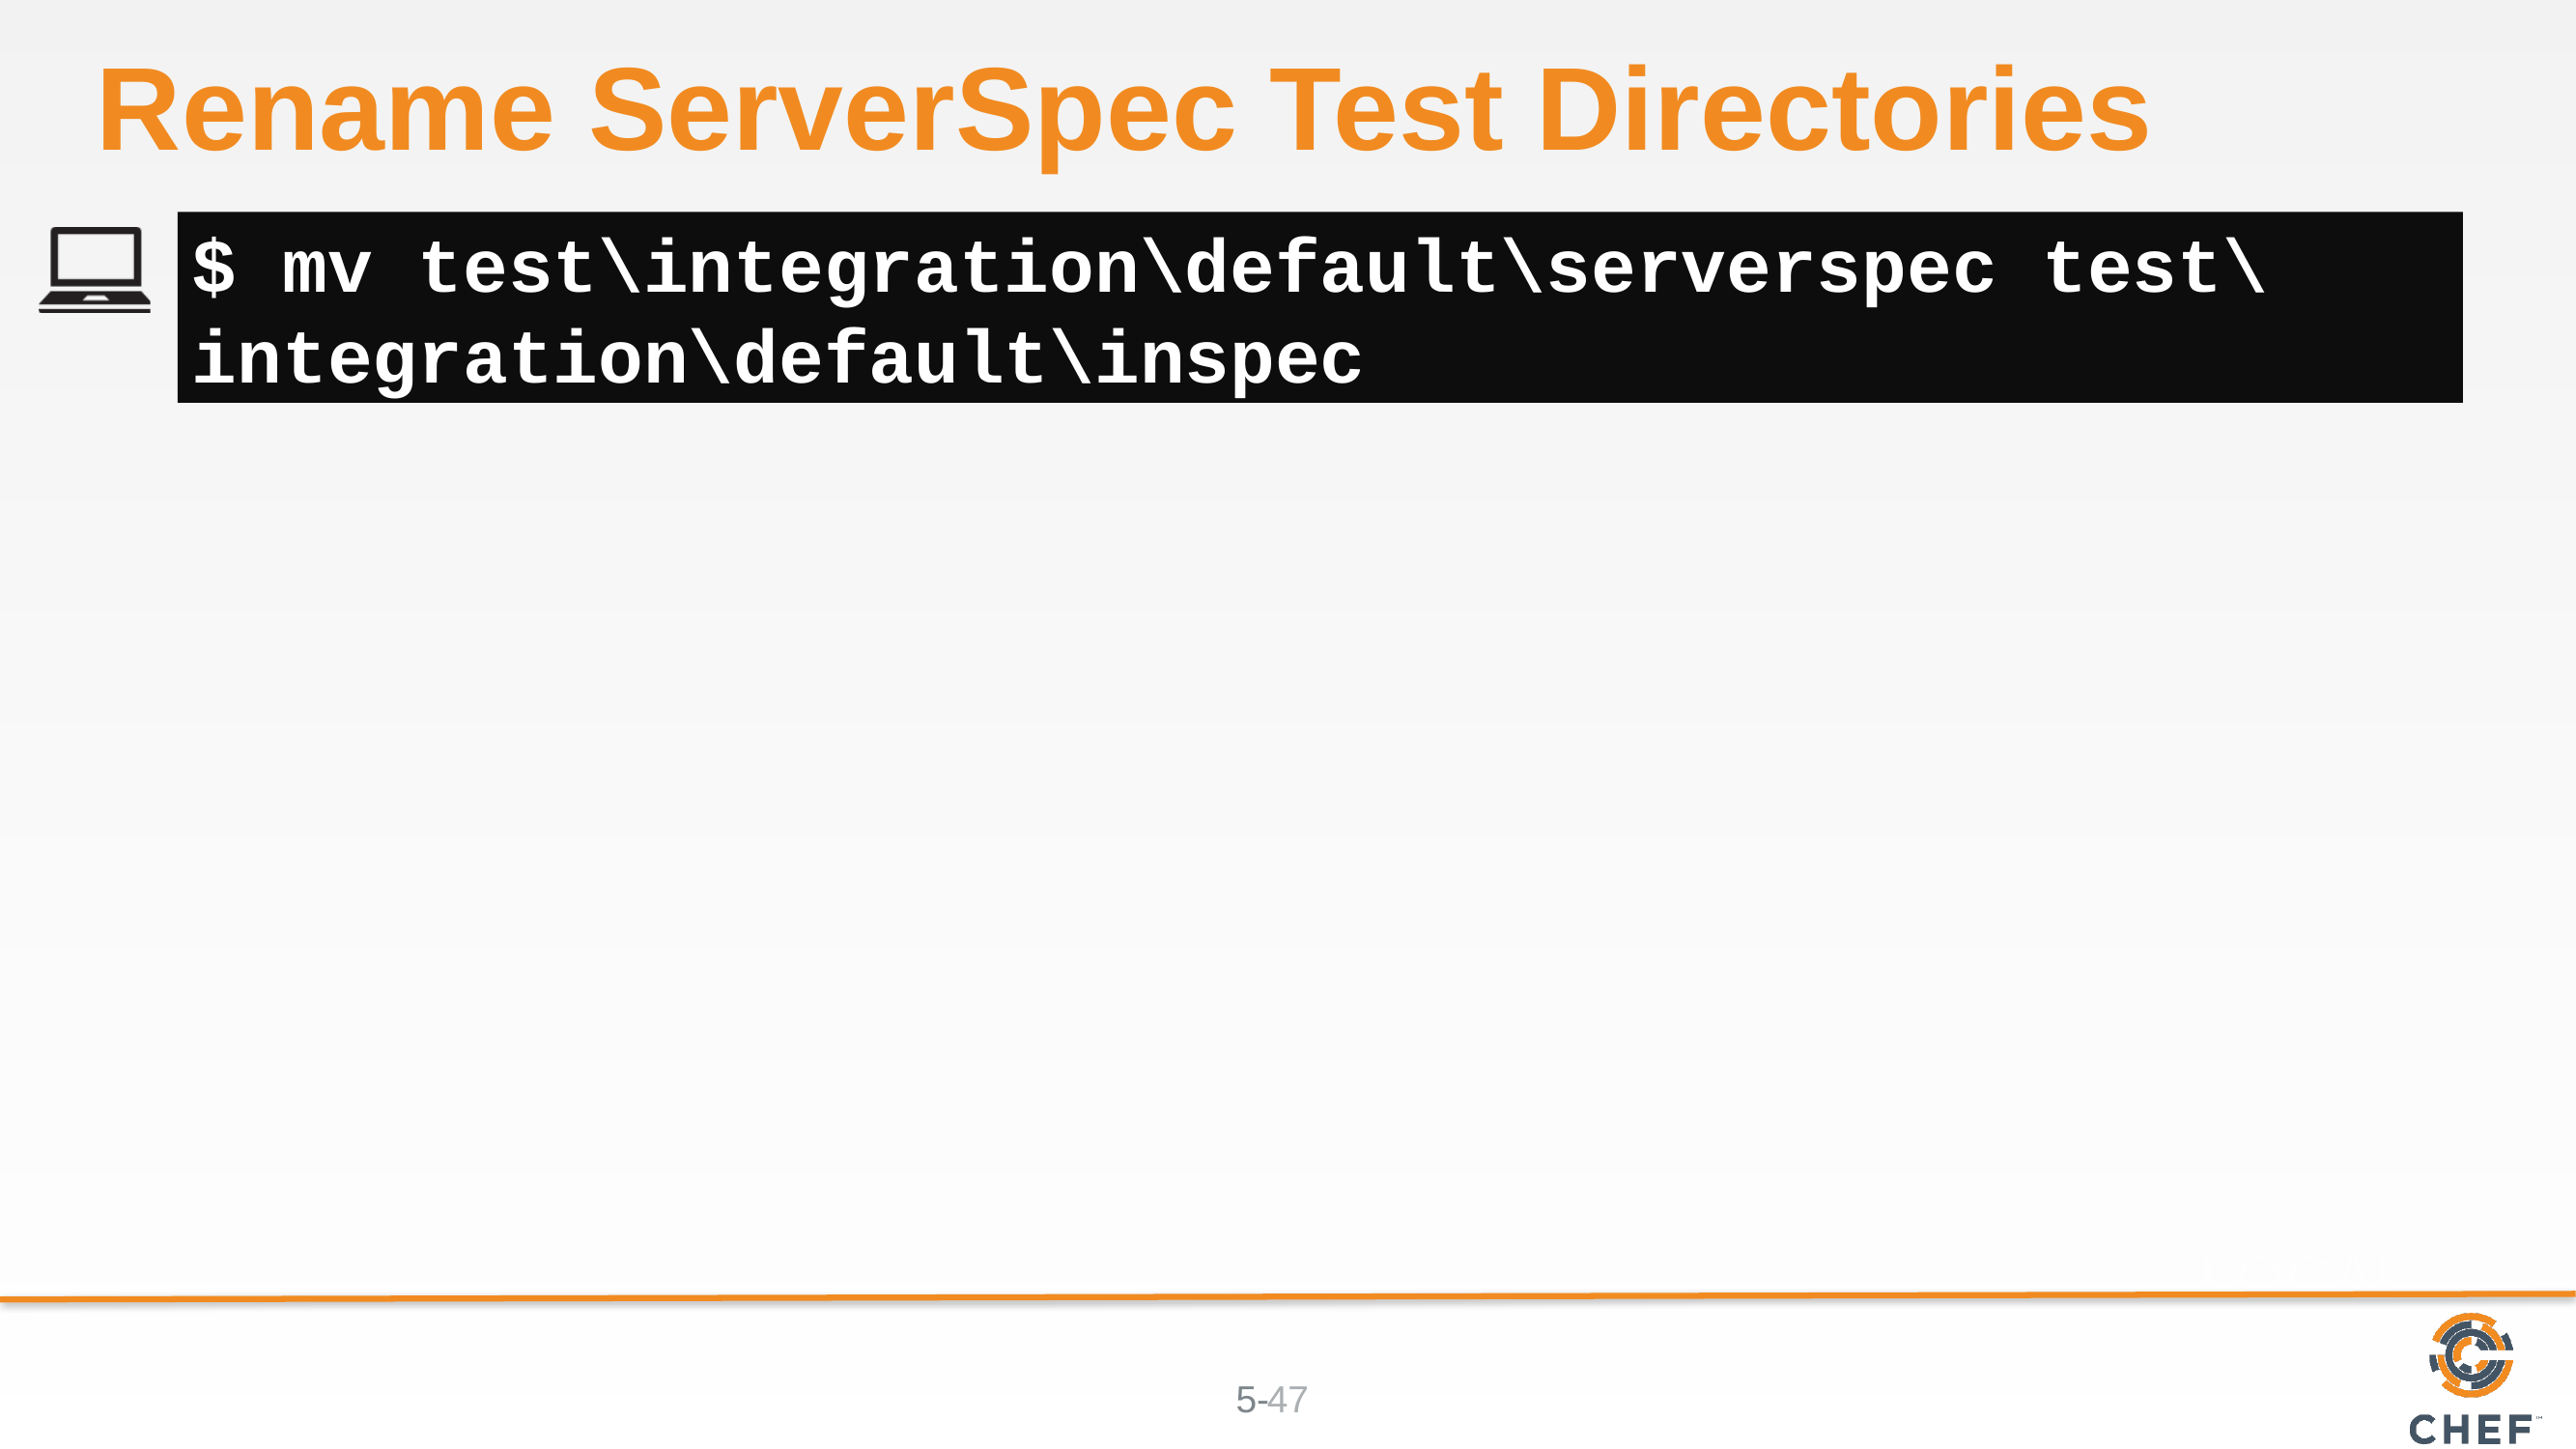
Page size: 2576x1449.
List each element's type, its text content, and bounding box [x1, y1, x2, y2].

list $ mv test\integration\default\serverspec test\integration\default\inspec [177, 212, 2463, 403]
picture [2399, 1297, 2550, 1449]
slide_number 47 [998, 1359, 1578, 1437]
title Rename ServerSpec Test Directories [96, 48, 2463, 180]
